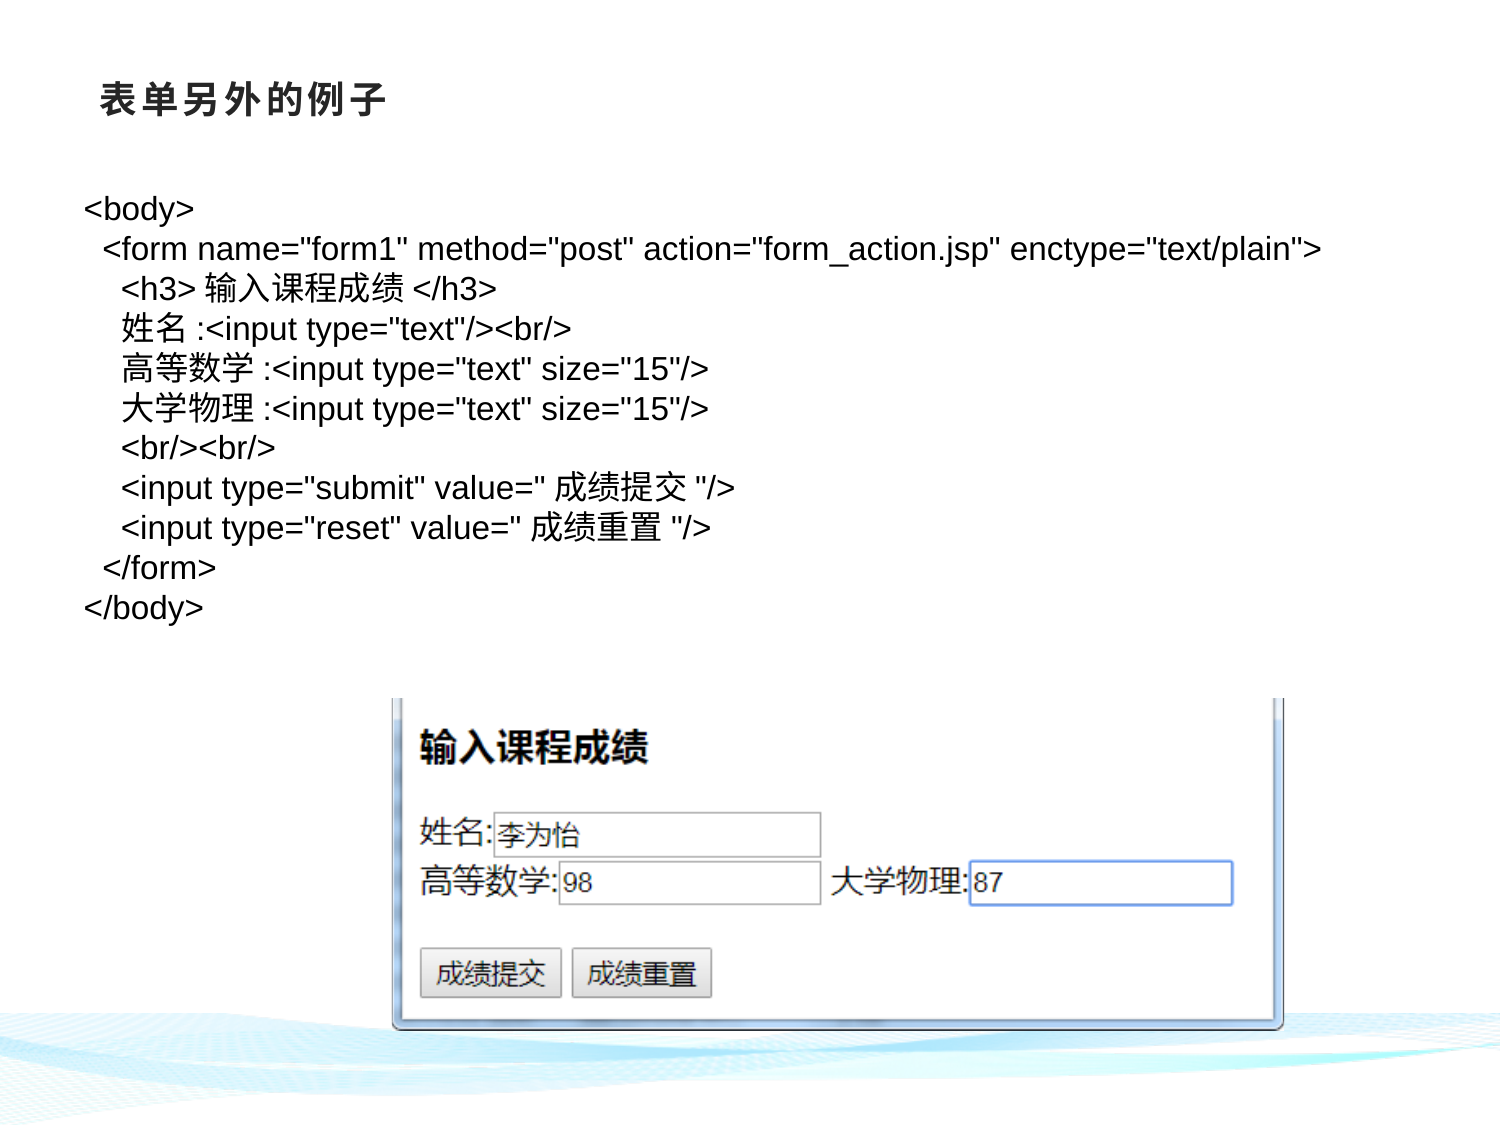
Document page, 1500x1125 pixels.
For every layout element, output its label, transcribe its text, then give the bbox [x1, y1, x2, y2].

picture [0, 697, 1500, 1125]
title 表单另外的例子 [84, 68, 1359, 162]
text_box <body> <form name="form1" method="post" action="form_action.jsp" enctype="text/plain"> <h3>输入课程成绩</h3> 姓名:<input type="text"/><br/> 高等数学:<input type="text" size="15"/> 大学物理:<input type="text" size="15"/> <br/><br/> <input type="submit" value="成绩提交"/> <input type="reset" value="成绩重置"/> </form> </body> [69, 179, 1431, 674]
